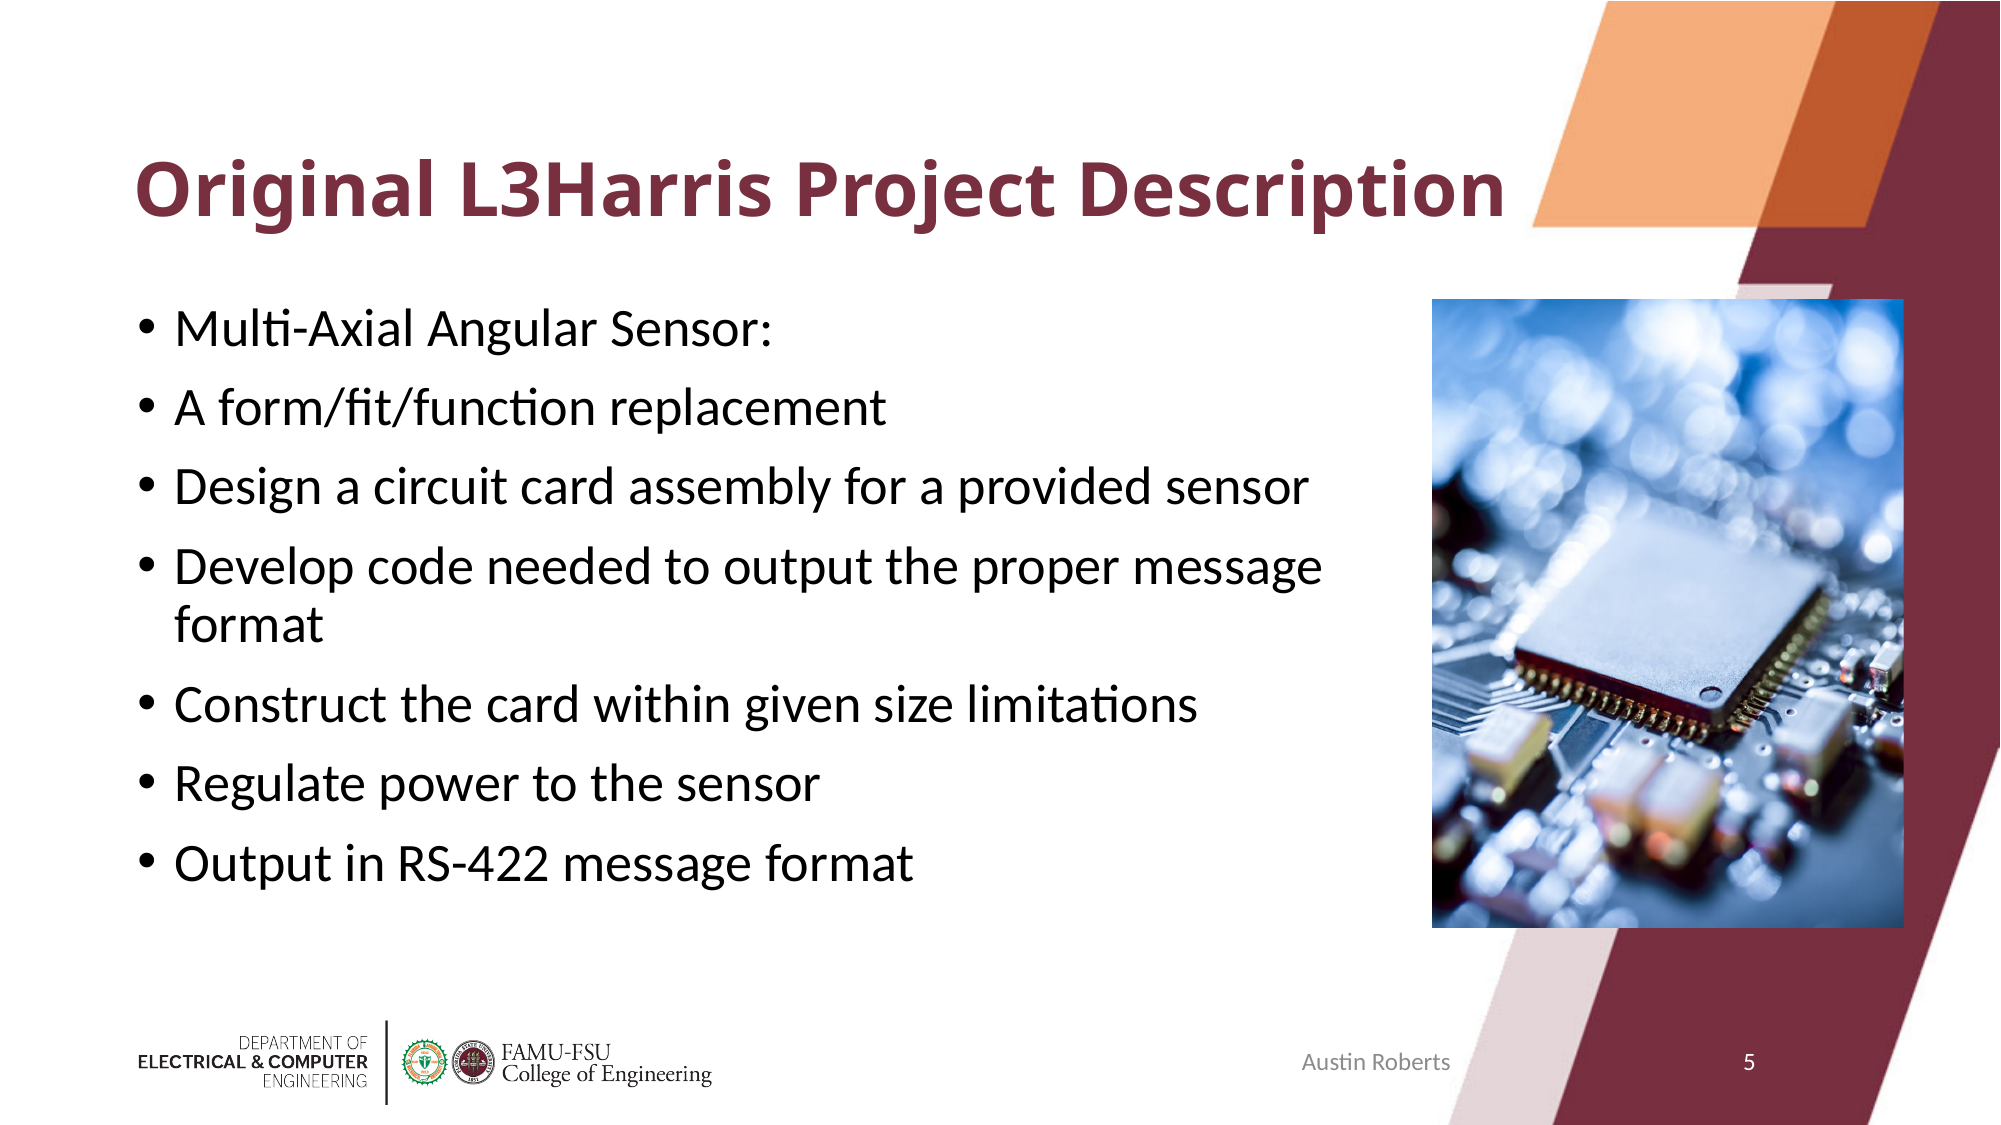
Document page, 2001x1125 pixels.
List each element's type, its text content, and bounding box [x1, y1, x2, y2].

title Original L3Harris Project Description [133, 75, 1526, 233]
slide_number 5 [1689, 1038, 1810, 1084]
footer Austin Roberts [1047, 1041, 1466, 1084]
list Multi-Axial Angular Sensor:​ A form/fit/function replacement​ Design a circuit card assembly for a provided sensor​ Develop code needed to output the proper message format ​ Construct the card within given size limitations​ Regulate power to the sensor​ Output in RS-422 message format [137, 299, 1350, 1014]
picture [0, 1, 2000, 1125]
